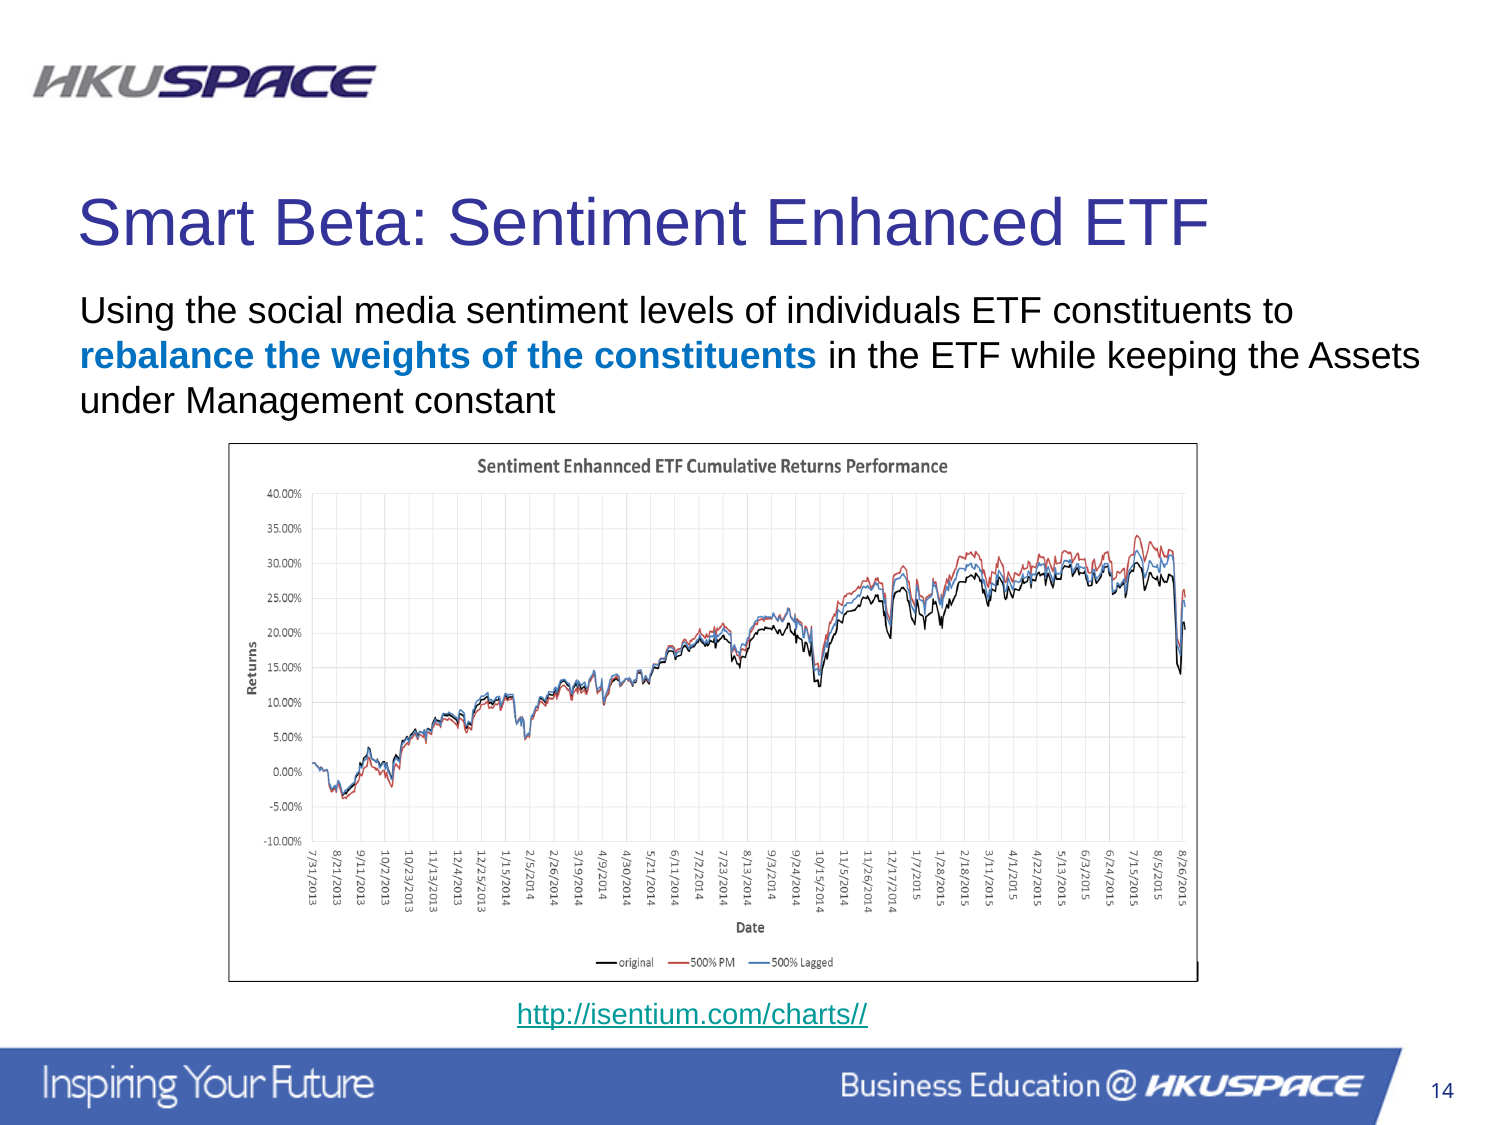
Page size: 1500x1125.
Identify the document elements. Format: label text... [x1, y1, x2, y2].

text_box Using the social media sentiment levels of individuals ETF constituents to rebalance the weights of the constituents in the ETF while keeping the Assets under Management constant [64, 278, 1483, 421]
title Smart Beta: Sentiment Enhanced ETF [62, 101, 1388, 266]
picture [0, 0, 1500, 1125]
text_box http://isentium.com/charts// [502, 997, 883, 1073]
slide_number 14 [1415, 1070, 1499, 1125]
